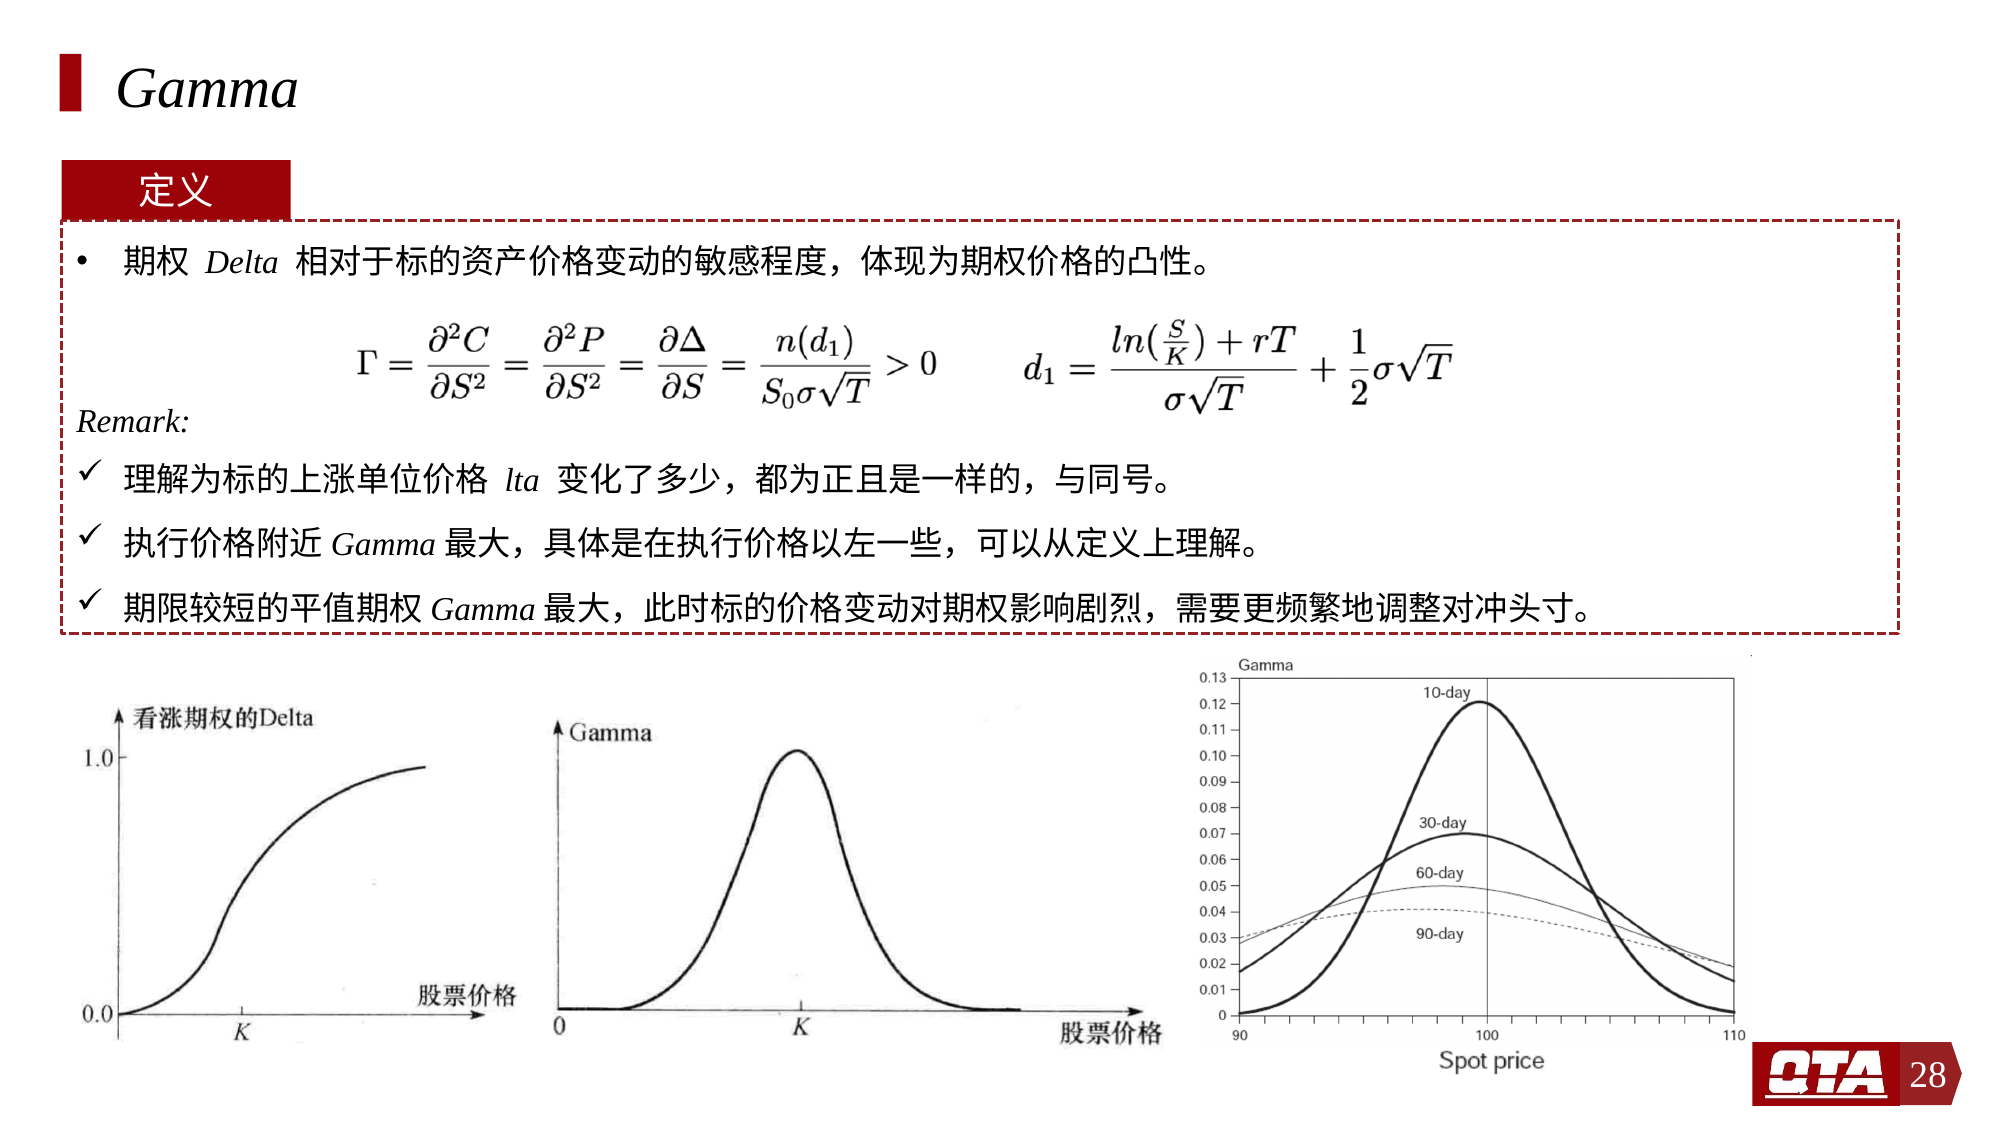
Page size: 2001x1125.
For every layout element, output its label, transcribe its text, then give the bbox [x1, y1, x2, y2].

slide_number 28 [1511, 1042, 1962, 1103]
text_box 定义 [61, 160, 291, 220]
title Gamma [100, 0, 1826, 194]
picture [342, 306, 964, 428]
picture [67, 655, 1752, 1078]
picture [1008, 307, 1465, 428]
